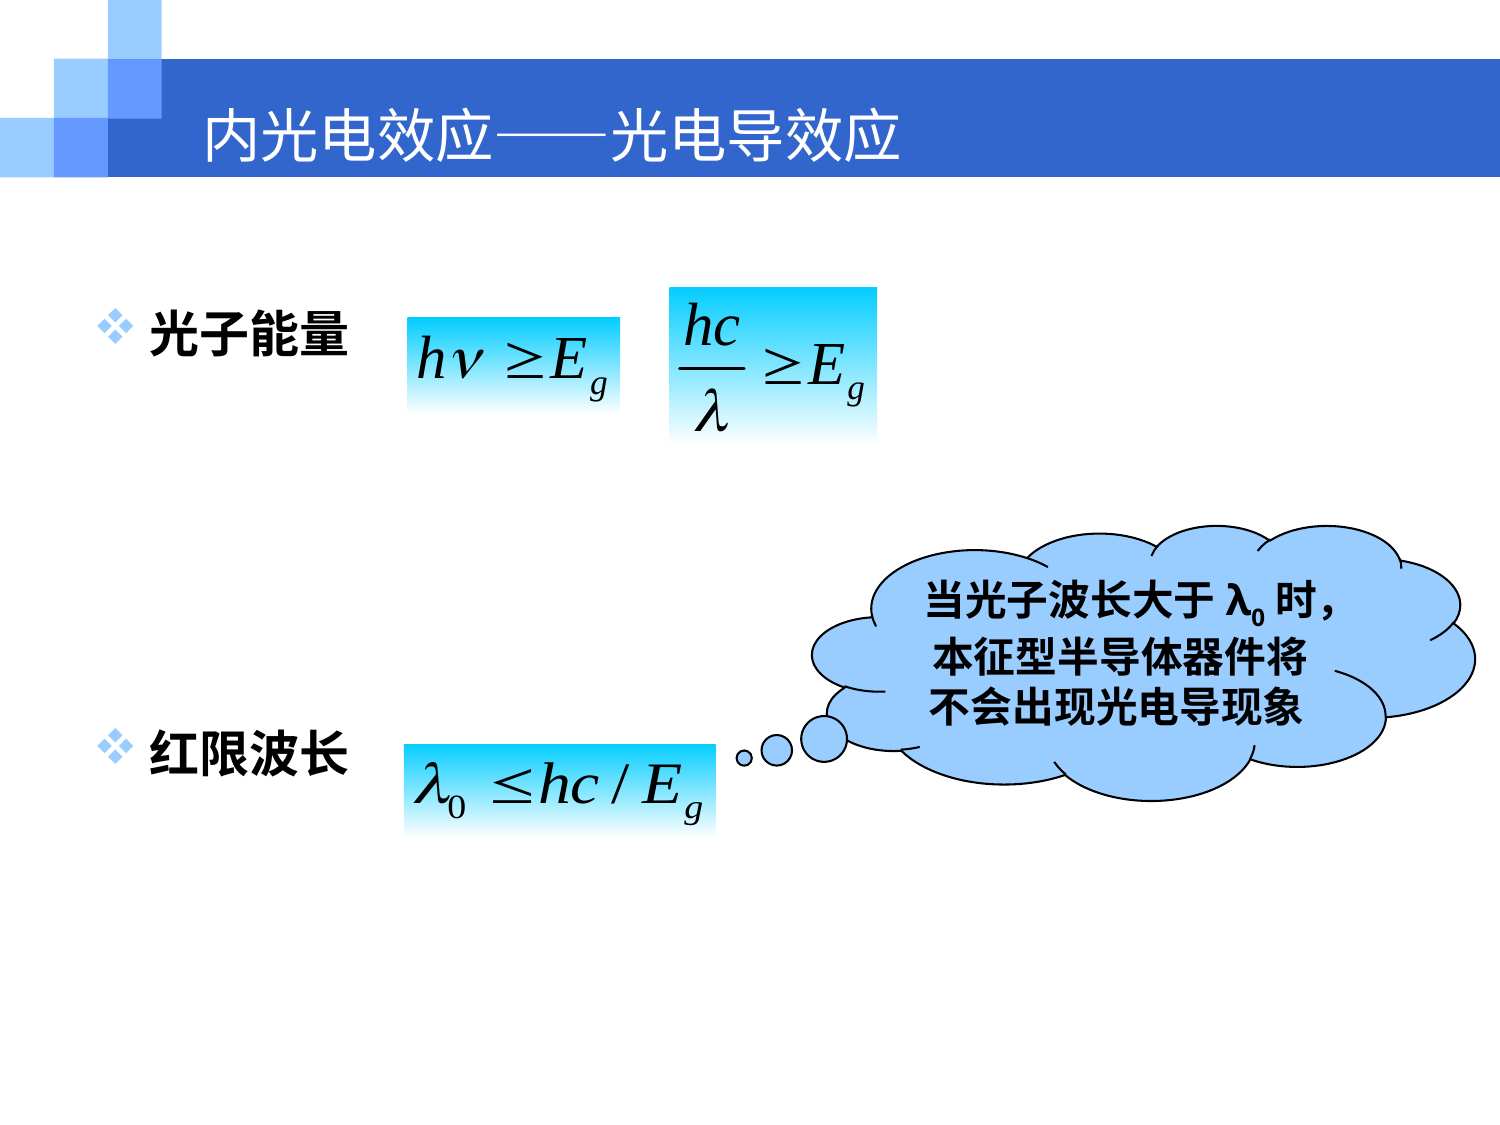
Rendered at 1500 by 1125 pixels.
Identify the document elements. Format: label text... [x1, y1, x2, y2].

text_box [669, 287, 878, 445]
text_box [403, 744, 716, 838]
text_box 当光子波长大于λ0时，本征型半导体器件将不会出现光电导现象 [761, 735, 793, 766]
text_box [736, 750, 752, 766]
title 内光电效应——光电导效应 [187, 112, 1400, 155]
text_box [407, 317, 620, 415]
text_box 当光子波长大于λ0时，本征型半导体器件将不会出现光电导现象 [801, 525, 1476, 802]
list 光子能量 红限波长 [78, 295, 527, 850]
